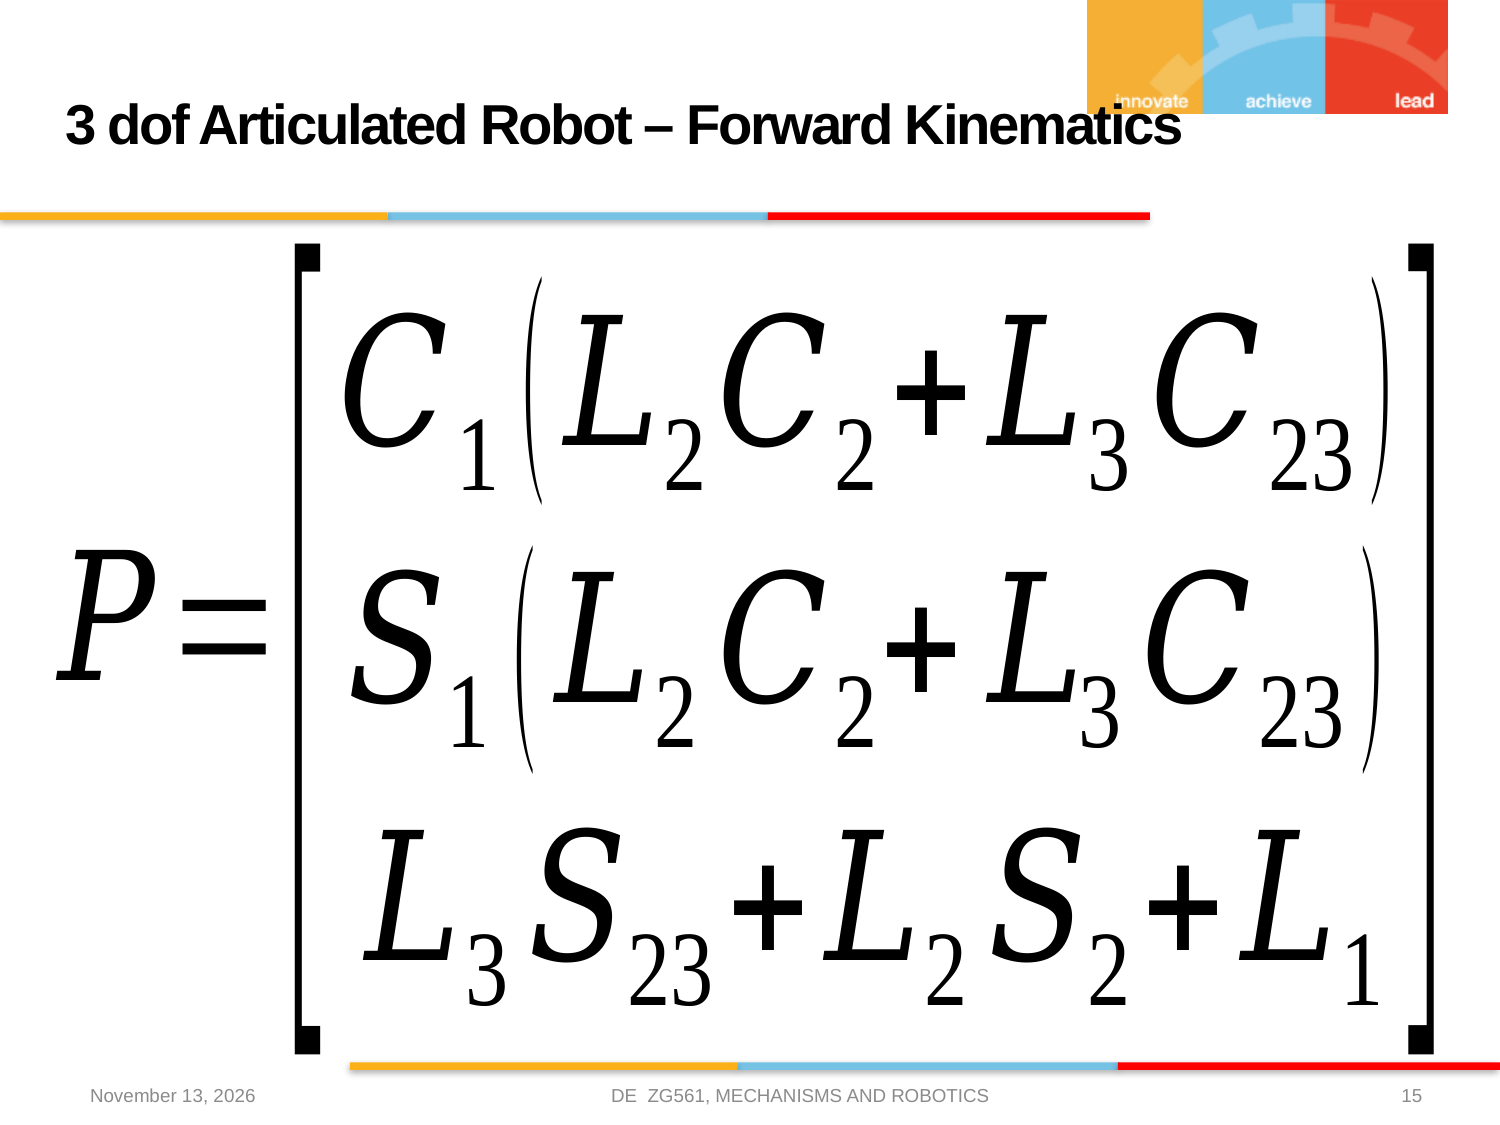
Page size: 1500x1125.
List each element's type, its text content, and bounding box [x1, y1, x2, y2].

picture [1087, 0, 1448, 45]
slide_number 15 [1088, 1065, 1438, 1125]
footer DE ZG561, MECHANISMS AND ROBOTICS [512, 1065, 1088, 1125]
title 3 dof Articulated Robot – Forward Kinematics [50, 45, 1448, 200]
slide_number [75, 1065, 425, 1125]
